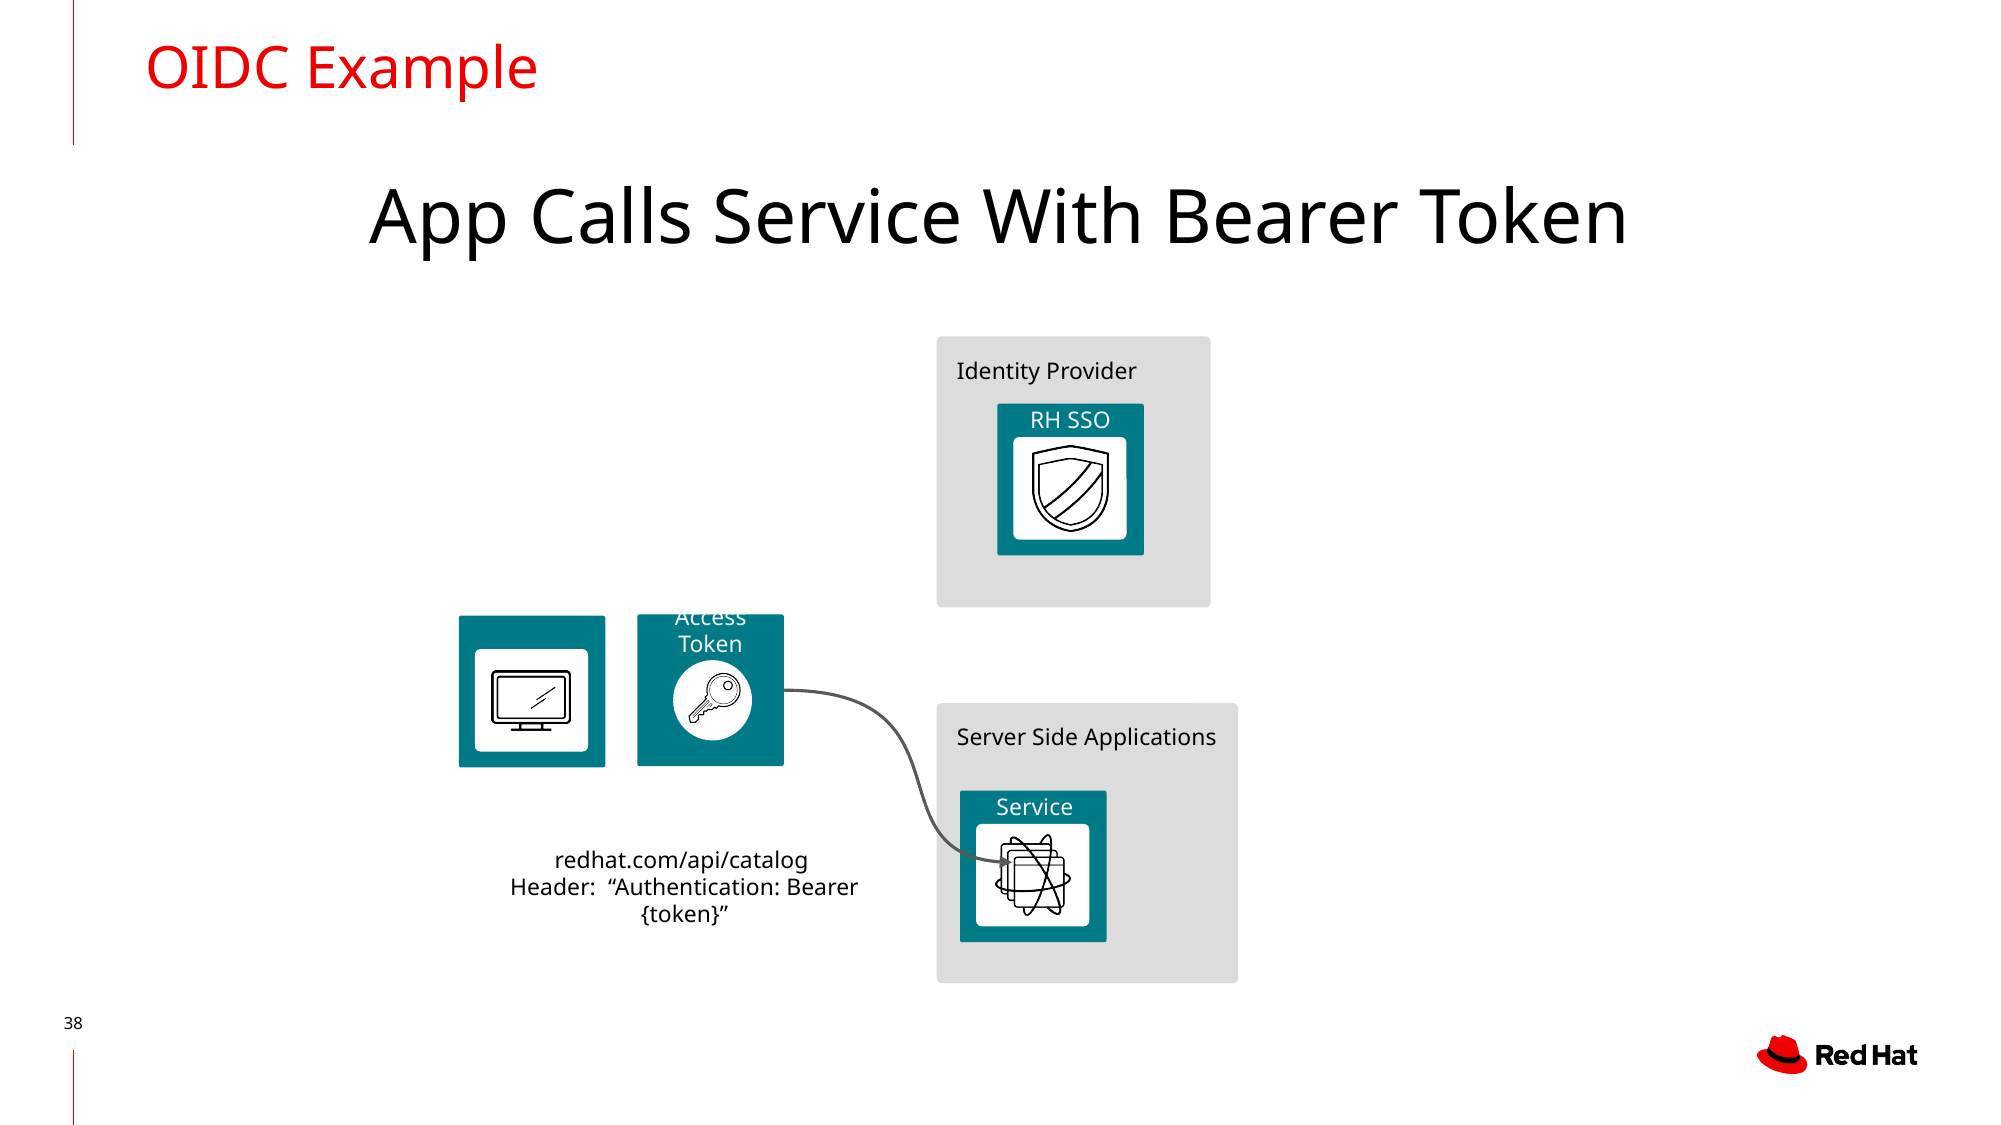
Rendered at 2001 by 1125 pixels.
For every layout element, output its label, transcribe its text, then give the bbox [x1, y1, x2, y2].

text_box Server Side Applications [1018, 703, 1679, 742]
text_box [783, 689, 1013, 863]
picture [995, 834, 1072, 916]
text_box [936, 742, 1239, 984]
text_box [997, 403, 1145, 556]
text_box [622, 614, 799, 767]
subtitle OIDC Example [73, 9, 919, 143]
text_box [474, 648, 589, 752]
text_box [458, 615, 606, 768]
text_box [951, 790, 1119, 943]
text_box [936, 375, 1211, 608]
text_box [672, 659, 753, 741]
text_box Identity Provider [936, 337, 1211, 375]
text_box redhat.com/api/catalog Header: “Authentication: Bearer {token}” [453, 850, 916, 923]
picture [1757, 1035, 1918, 1074]
slide_number ‹#› [13, 1012, 134, 1036]
title App Calls Service With Bearer Token [287, 155, 1713, 275]
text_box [1013, 436, 1127, 540]
